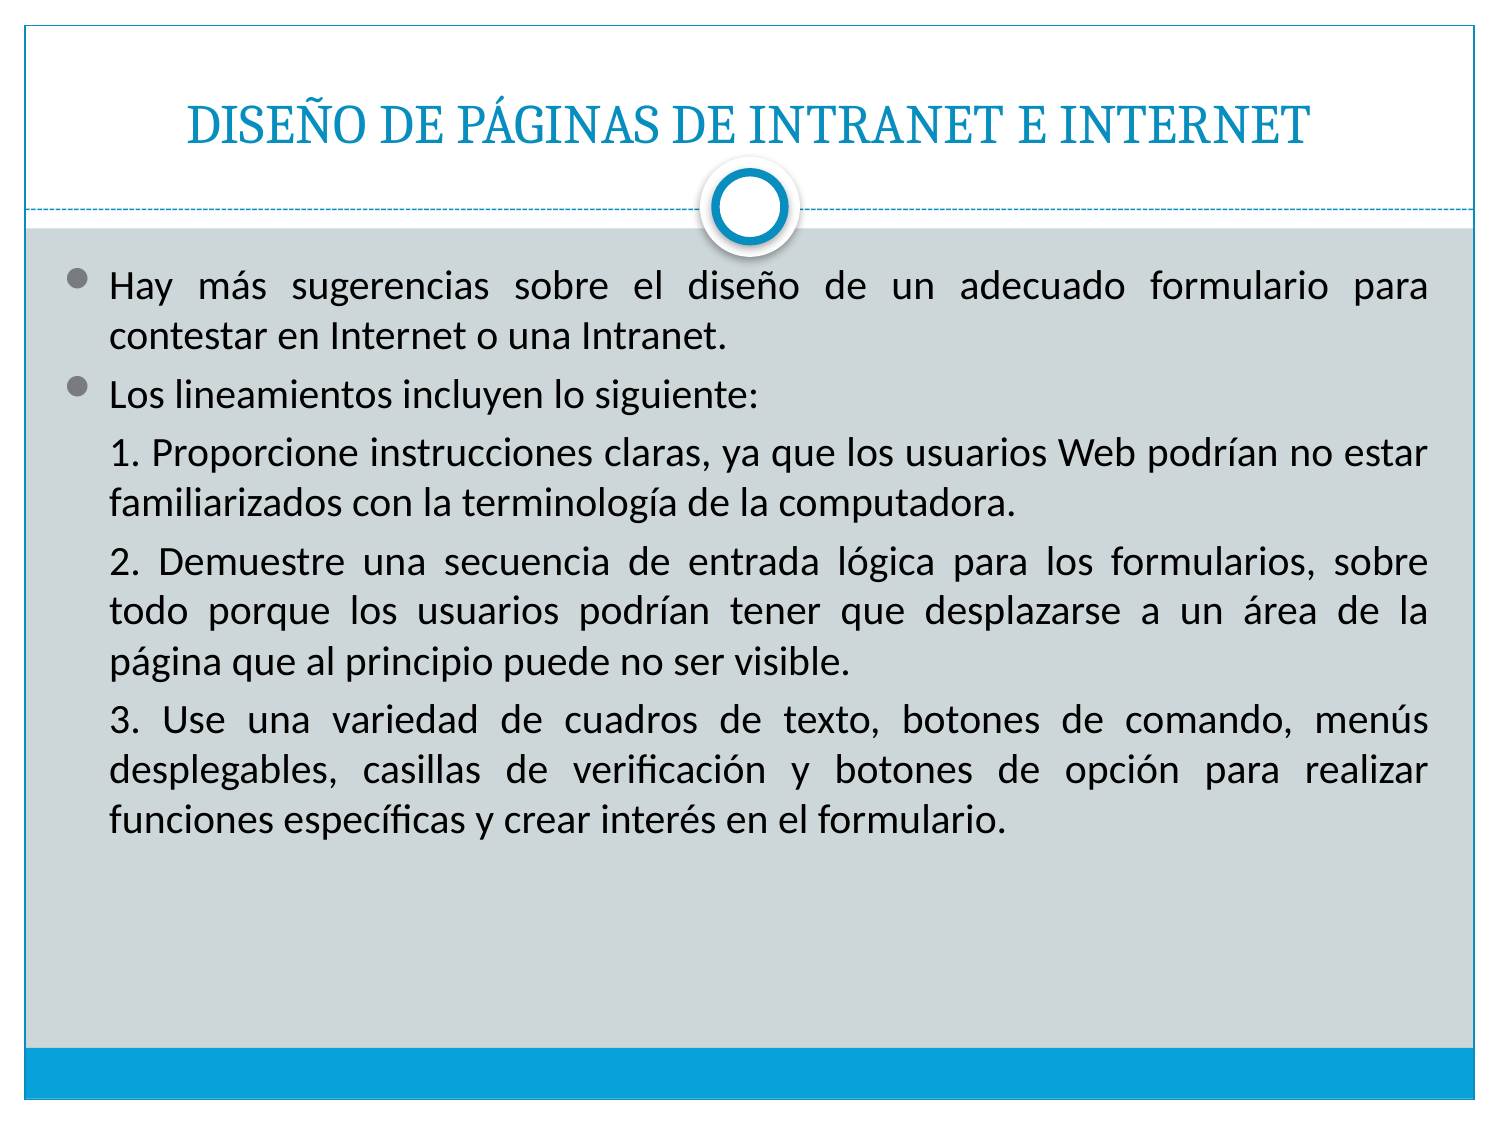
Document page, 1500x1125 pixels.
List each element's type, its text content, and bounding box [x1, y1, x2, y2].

list Hay más sugerencias sobre el diseño de un adecuado formulario para contestar en Internet o una Intranet. Los lineamientos incluyen lo siguiente: 1. Proporcione instrucciones claras, ya que los usuarios Web podrían no estar familiarizados con la terminología de la computadora. 2. Demuestre una secuencia de entrada lógica para los formularios, sobre todo porque los usuarios podrían tener que desplazarse a un área de la página que al principio puede no ser visible. 3. Use una variedad de cuadros de texto, botones de comando, menús desplegables, casillas de verificación y botones de opción para realizar funciones específicas y crear interés en el formulario. [49, 250, 1445, 1001]
title DISEÑO DE PÁGINAS DE INTRANET E INTERNET [49, 37, 1450, 162]
